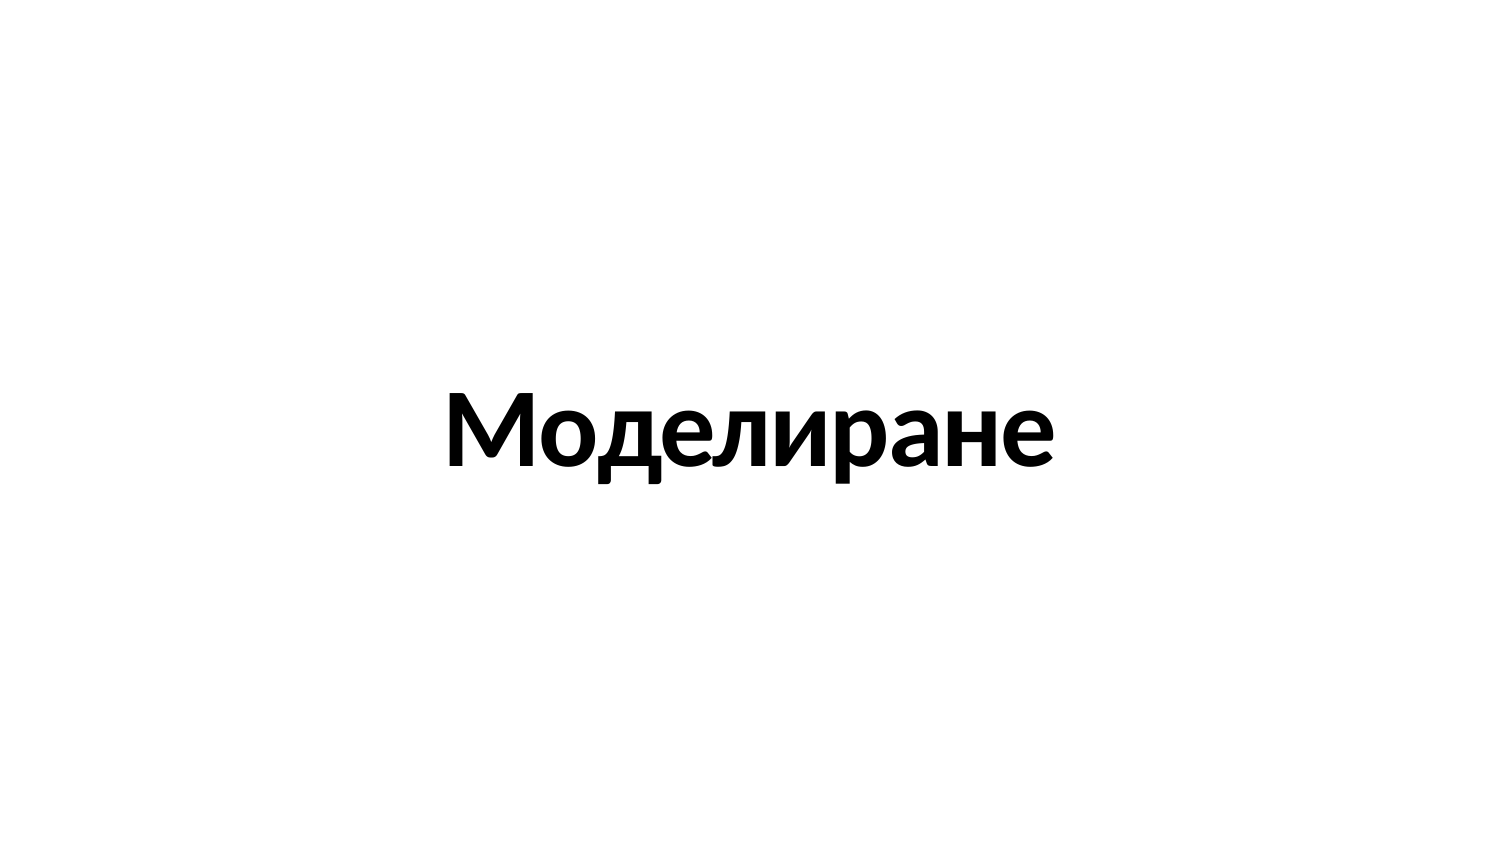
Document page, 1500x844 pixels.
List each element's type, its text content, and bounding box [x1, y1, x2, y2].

title Моделиране [0, 0, 1500, 844]
